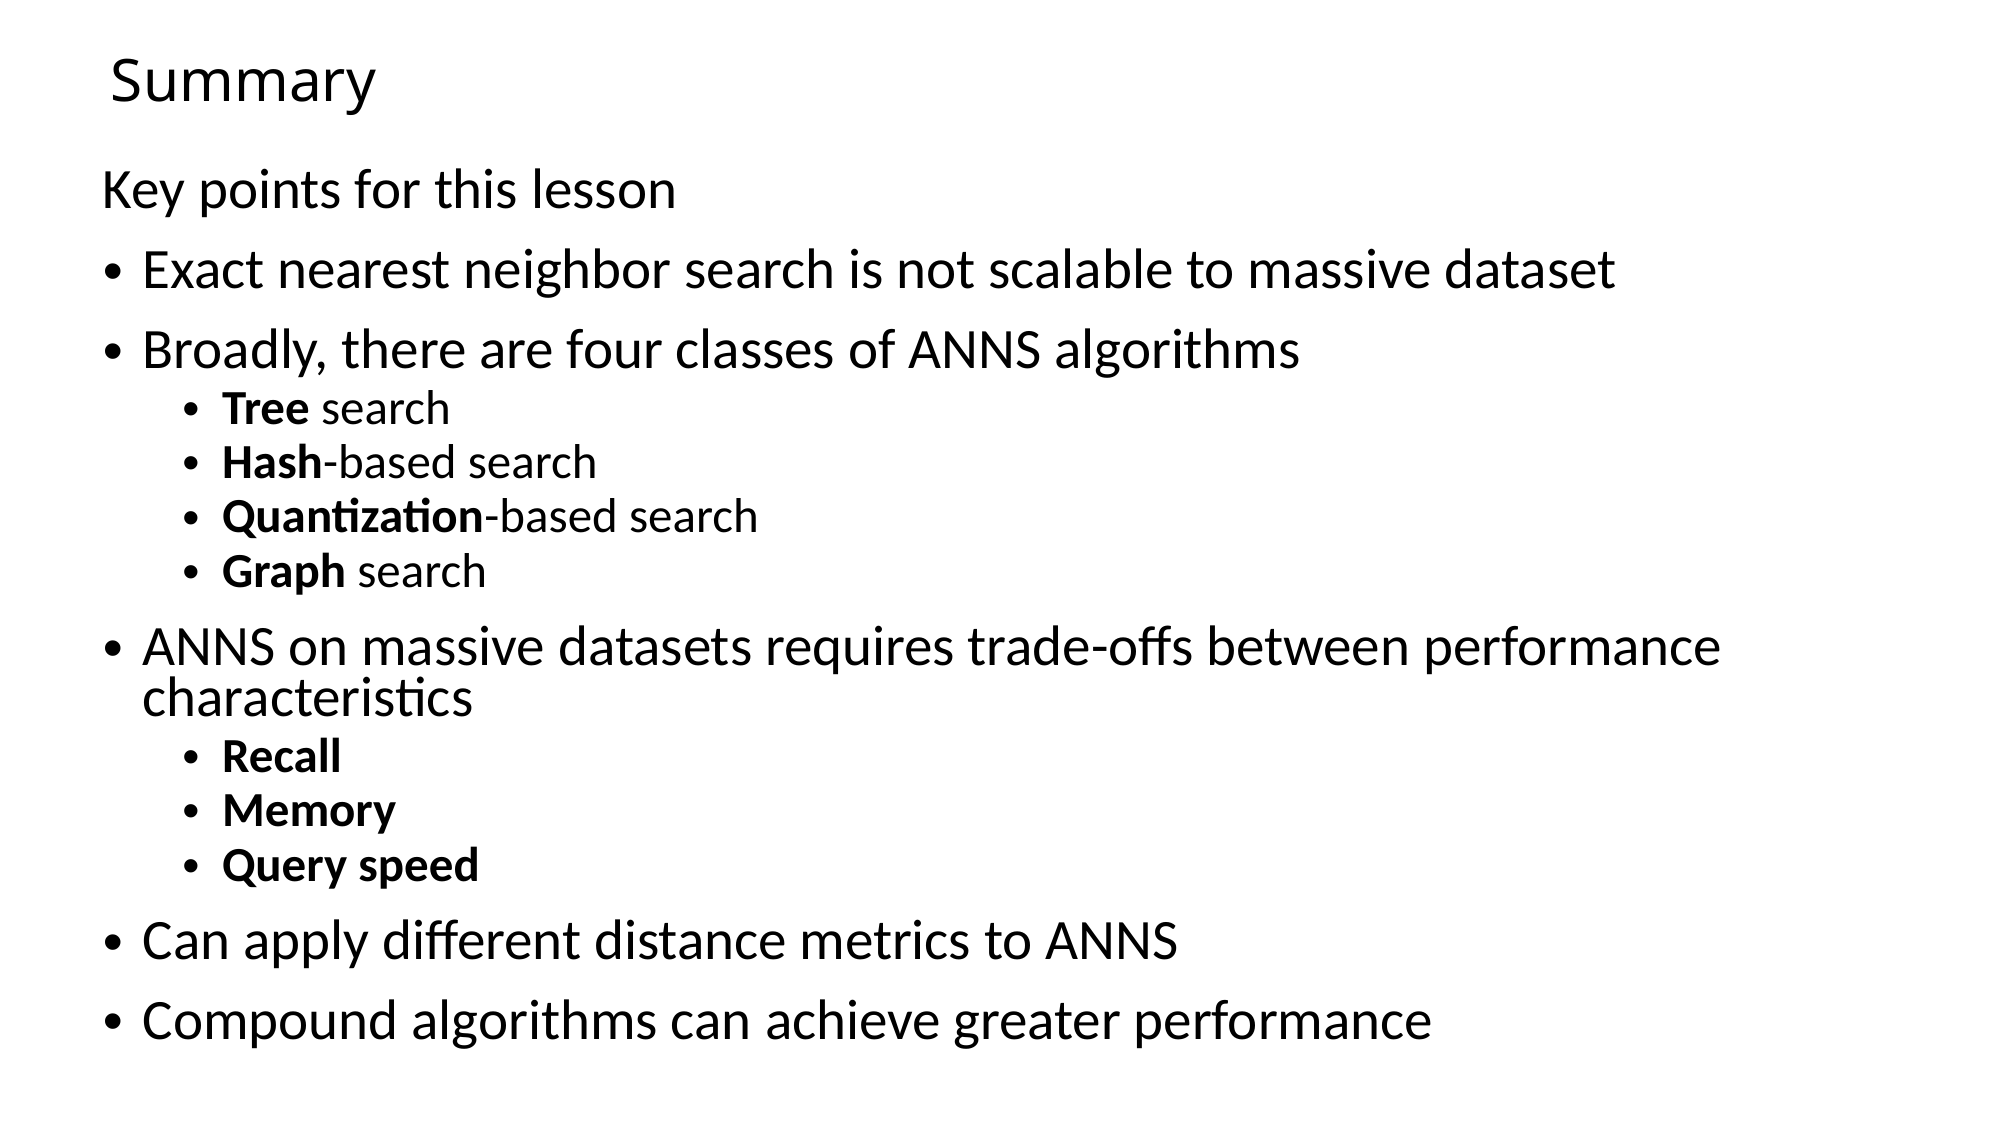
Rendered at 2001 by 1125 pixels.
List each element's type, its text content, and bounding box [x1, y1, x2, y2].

list Key points for this lesson Exact nearest neighbor search is not scalable to massive dataset Broadly, there are four classes of ANNS algorithms Tree search Hash-based search Quantization-based search Graph search ANNS on massive datasets requires trade-offs between performance characteristics Recall Memory Query speed Can apply different distance metrics to ANNS Compound algorithms can achieve greater performance [87, 160, 1895, 1061]
title Summary [95, 36, 1821, 124]
